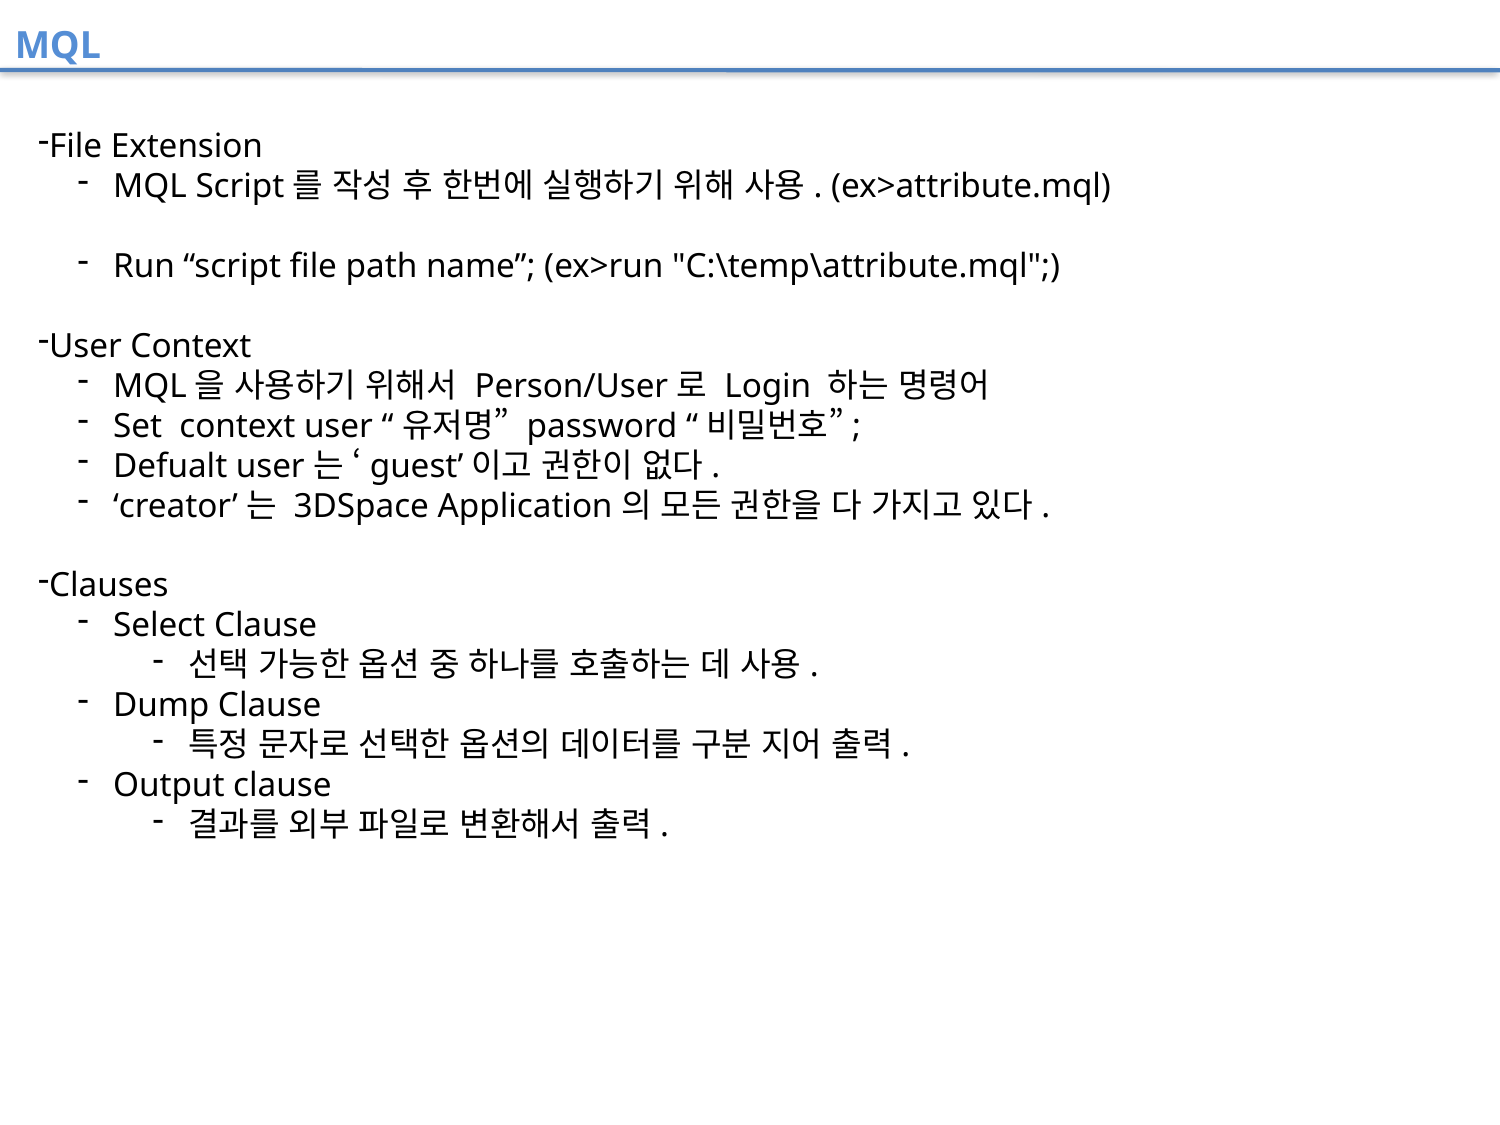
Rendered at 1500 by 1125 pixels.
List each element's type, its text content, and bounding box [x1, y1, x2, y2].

text_box File Extension MQL Script를 작성 후 한번에 실행하기 위해 사용. (ex>attribute.mql) Run “script file path name”; (ex>run "C:\temp\attribute.mql";) User Context MQL을 사용하기 위해서 Person/User로 Login 하는 명령어 Set context user “유저명” password “비밀번호”; Defualt user는 ‘guest’이고 권한이 없다. ‘creator’는 3DSpace Application의 모든 권한을 다 가지고 있다. Clauses Select Clause 선택 가능한 옵션 중 하나를 호출하는 데 사용. Dump Clause 특정 문자로 선택한 옵션의 데이터를 구분 지어 출력. Output clause 결과를 외부 파일로 변환해서 출력. [23, 117, 1477, 891]
text_box MQL [0, 13, 1090, 69]
